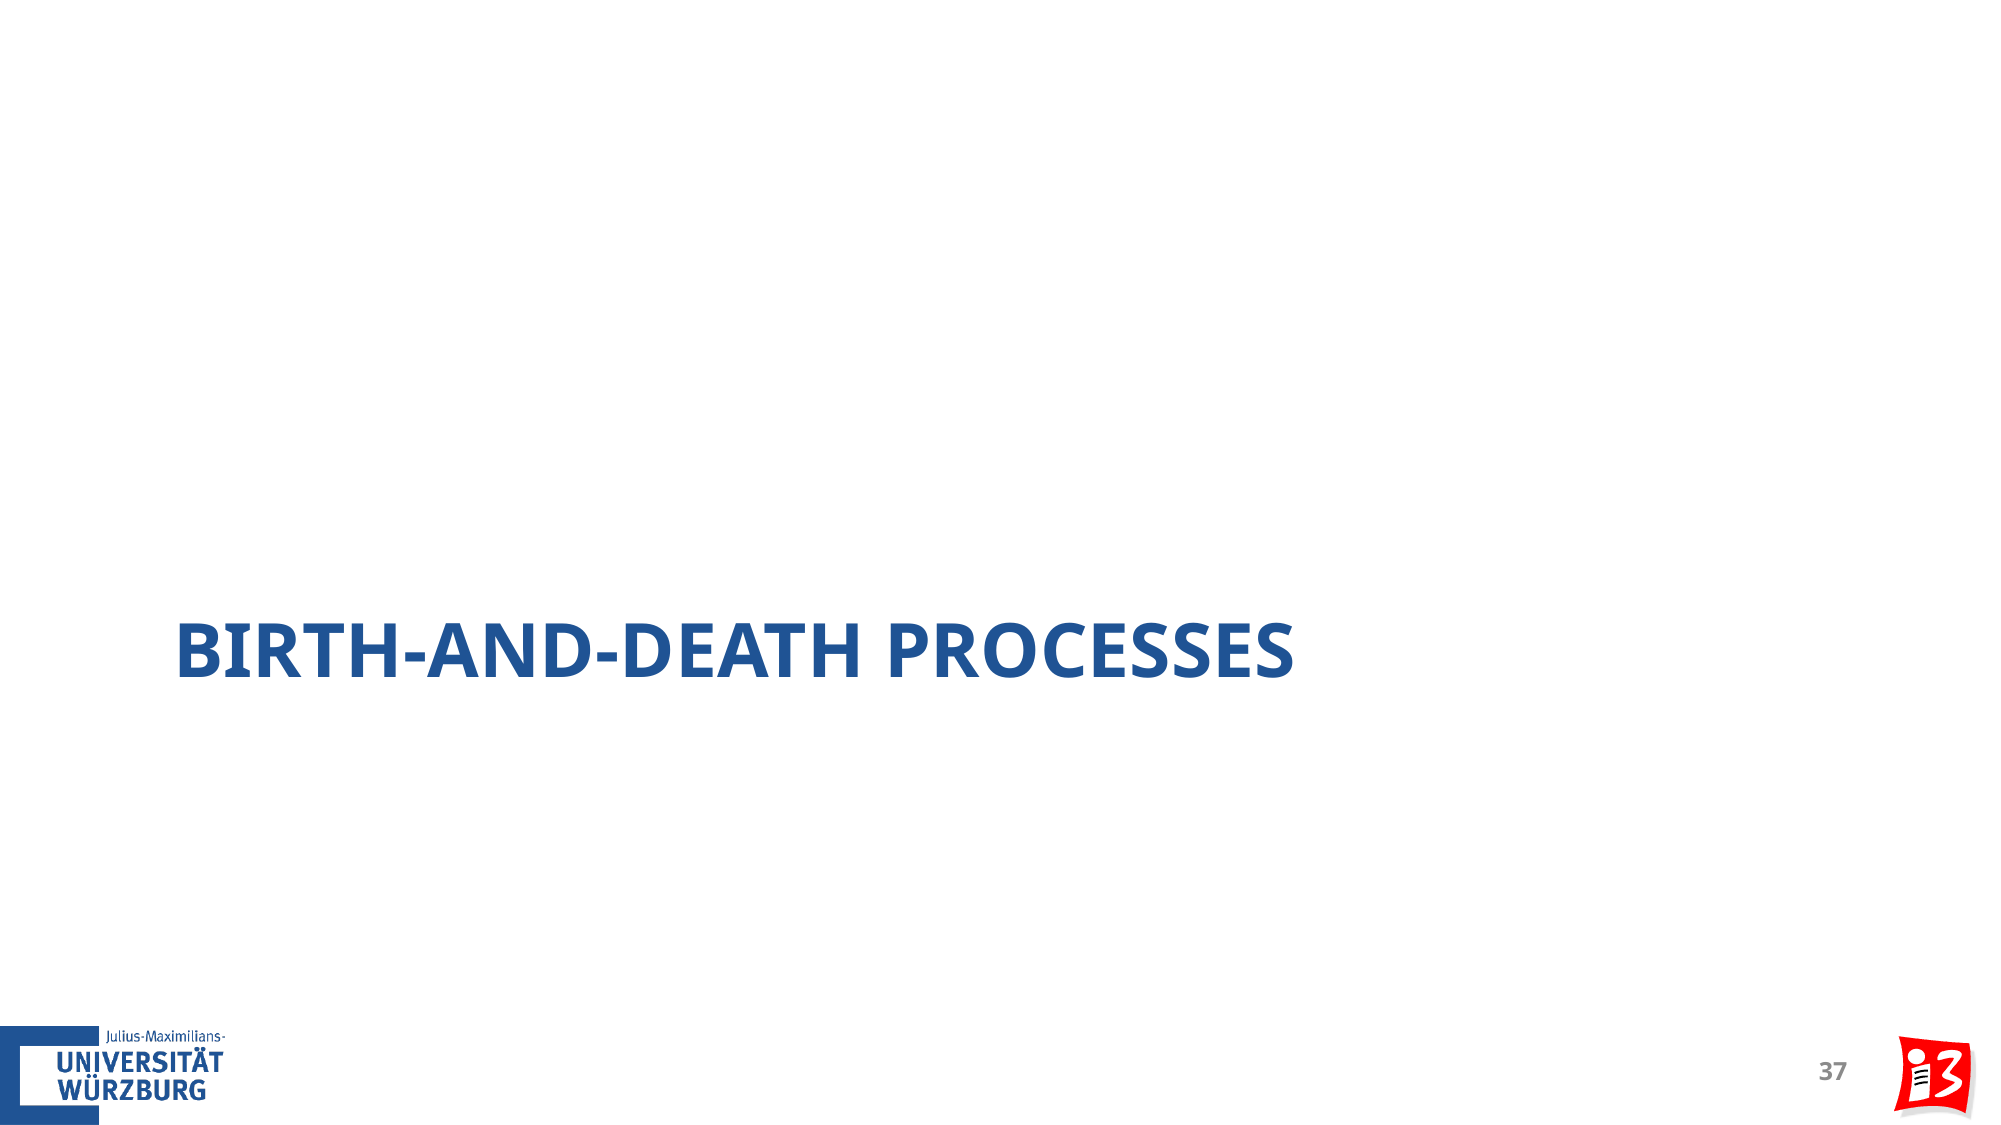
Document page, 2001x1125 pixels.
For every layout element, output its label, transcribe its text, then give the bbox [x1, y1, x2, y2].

title Birth-and-Death Processes [157, 362, 1859, 701]
slide_number 37 [1412, 1042, 1863, 1103]
picture [0, 1026, 225, 1125]
